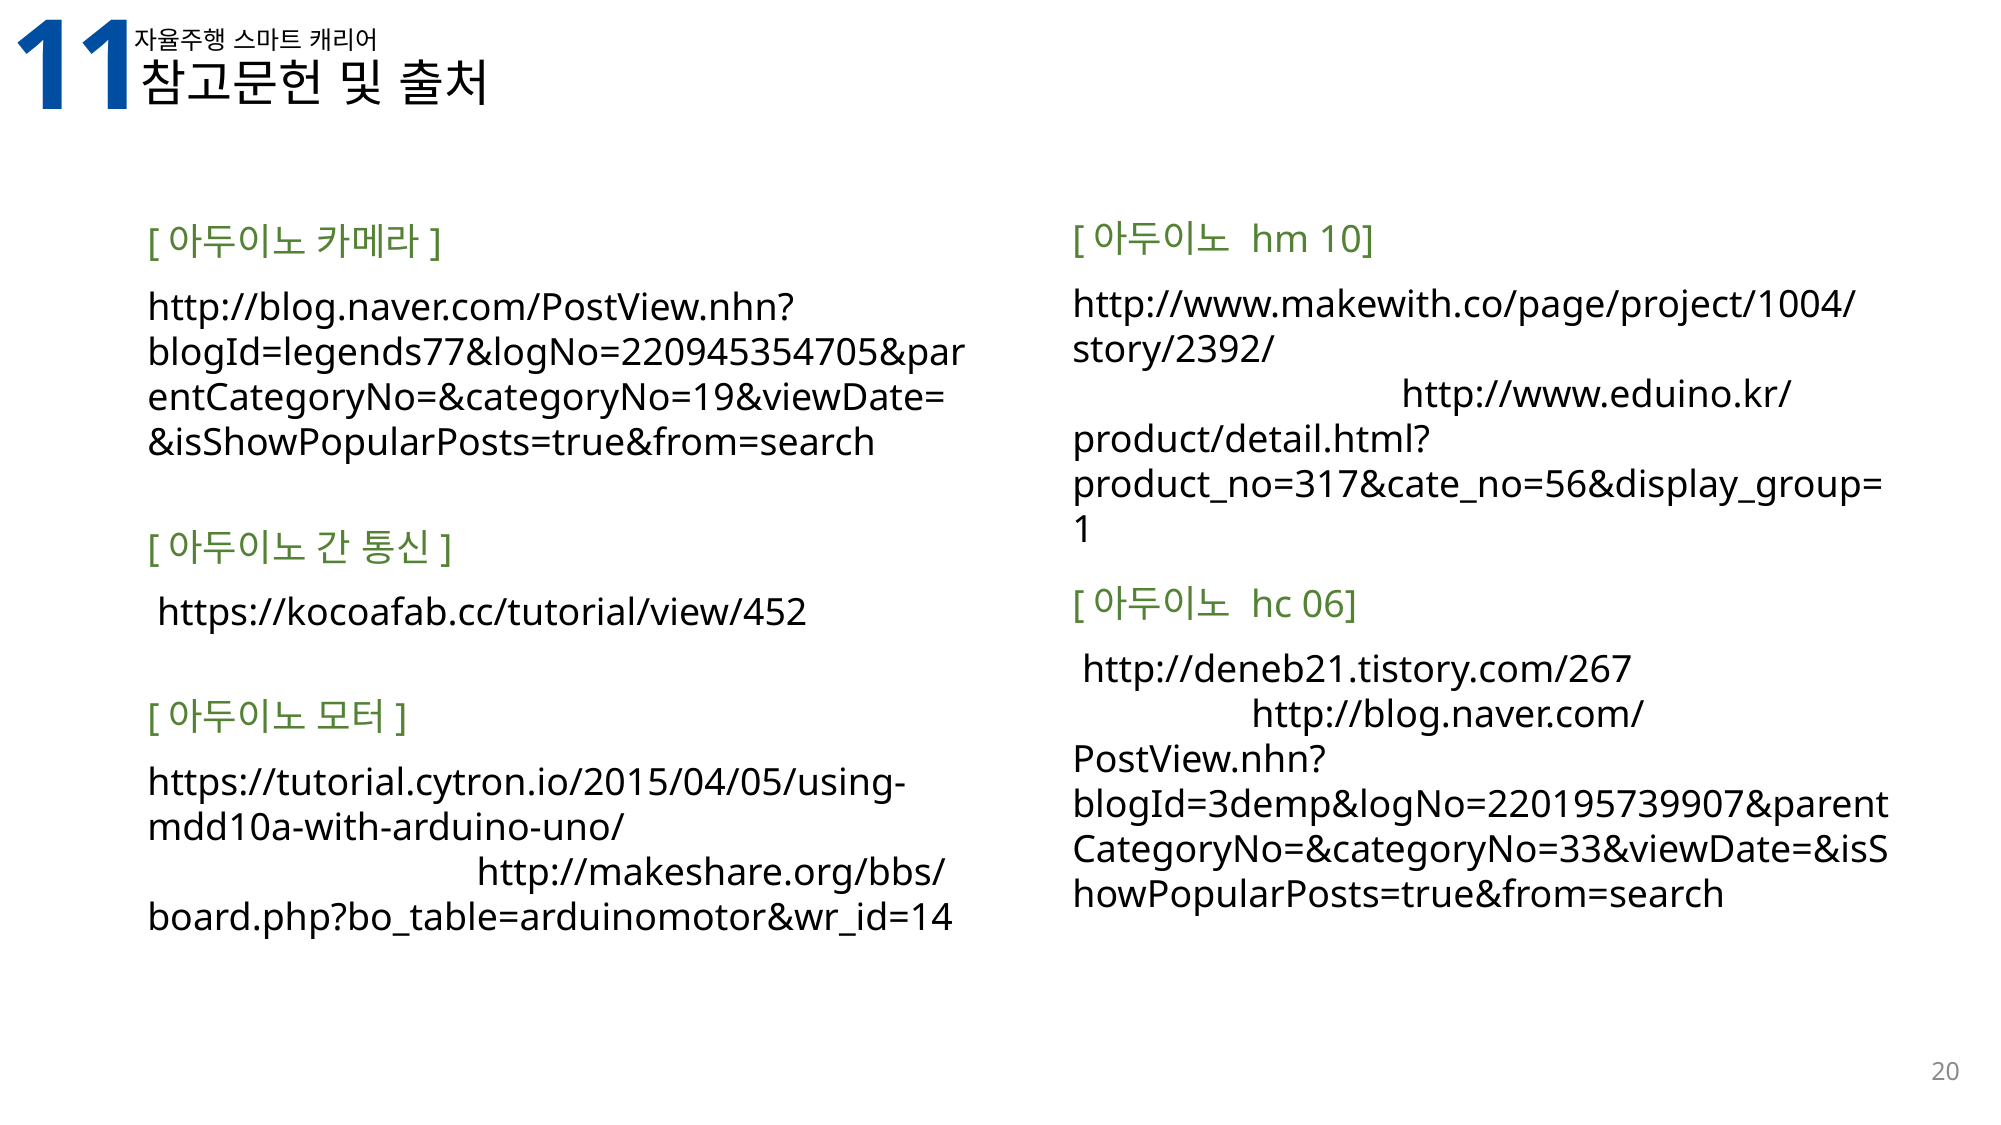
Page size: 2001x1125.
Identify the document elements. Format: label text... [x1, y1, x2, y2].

text_box [아두이노 간 통신] https://kocoafab.cc/tutorial/view/452 [132, 516, 985, 641]
slide_number 20 [1524, 1042, 1975, 1103]
text_box [아두이노 카메라] http://blog.naver.com/PostView.nhn?blogId=legends77&logNo=220945354705&parentCategoryNo=&categoryNo=19&viewDate=&isShowPopularPosts=true&from=search [132, 210, 985, 471]
text_box 참고문헌 및 출처 [125, 70, 675, 116]
text_box 11 [0, 0, 179, 142]
text_box [아두이노 모터] https://tutorial.cytron.io/2015/04/05/using-mdd10a-with-arduino-uno/ http://makeshare.org/bbs/board.php?bo_table=arduinomotor&wr_id=14 [132, 685, 985, 946]
text_box 자율주행 스마트 캐리어 [94, 30, 419, 60]
text_box [아두이노 hm 10] http://www.makewith.co/page/project/1004/story/2392/ http://www.eduino.kr/product/detail.html?product_no=317&cate_no=56&display_group=1 [1057, 208, 1910, 558]
text_box [아두이노 hc 06] http://deneb21.tistory.com/267 http://blog.naver.com/PostView.nhn?blogId=3demp&logNo=220195739907&parentCategoryNo=&categoryNo=33&viewDate=&isShowPopularPosts=true&from=search [1057, 573, 1910, 923]
